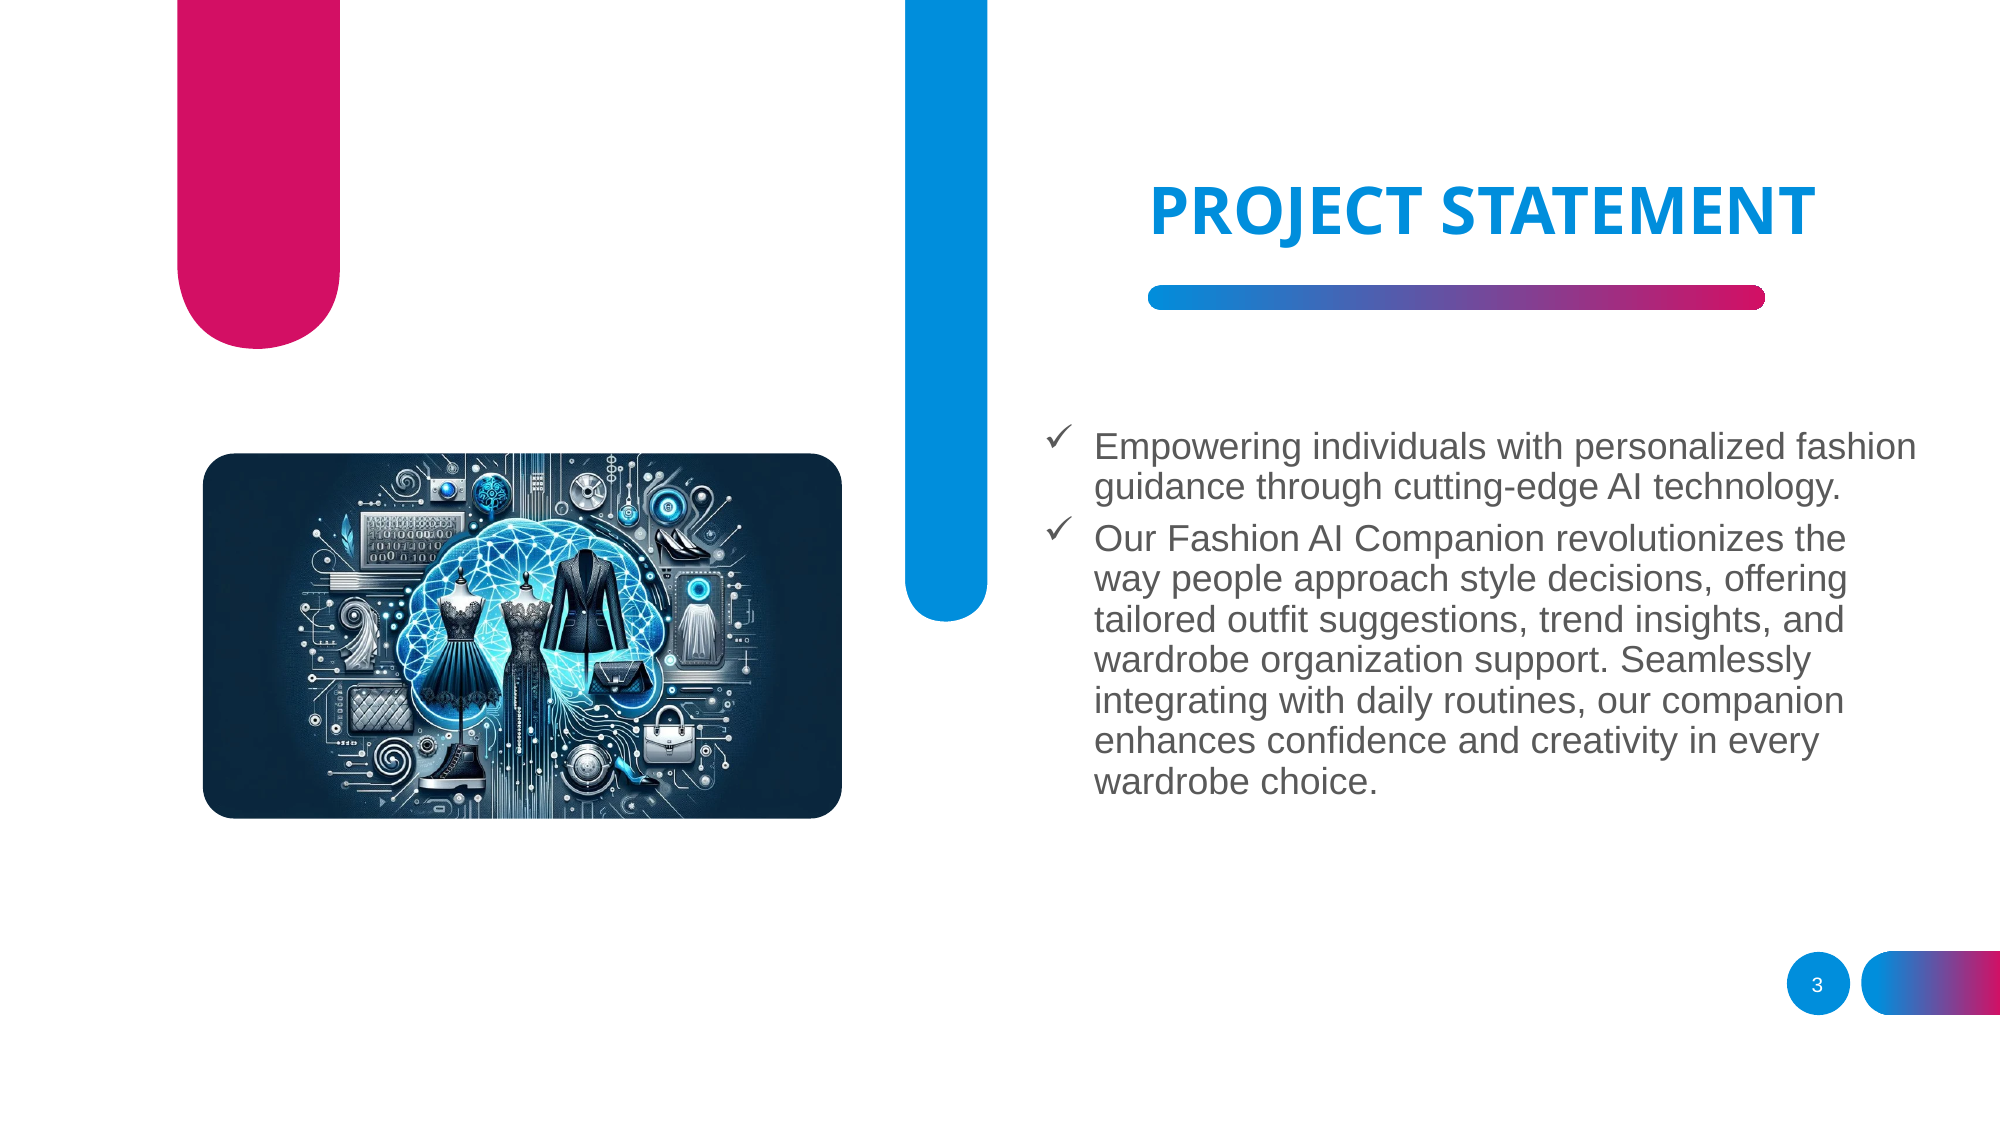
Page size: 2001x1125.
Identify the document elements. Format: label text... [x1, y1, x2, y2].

slide_number 3 [1772, 954, 1863, 1015]
list Empowering individuals with personalized fashion guidance through cutting-edge AI technology. Our Fashion AI Companion revolutionizes the way people approach style decisions, offering tailored outfit suggestions, trend insights, and wardrobe organization support. Seamlessly integrating with daily routines, our companion enhances confidence and creativity in every wardrobe choice. [1028, 376, 1936, 856]
title PROJECT STATEMENT [1133, 148, 1873, 278]
picture [202, 453, 843, 819]
